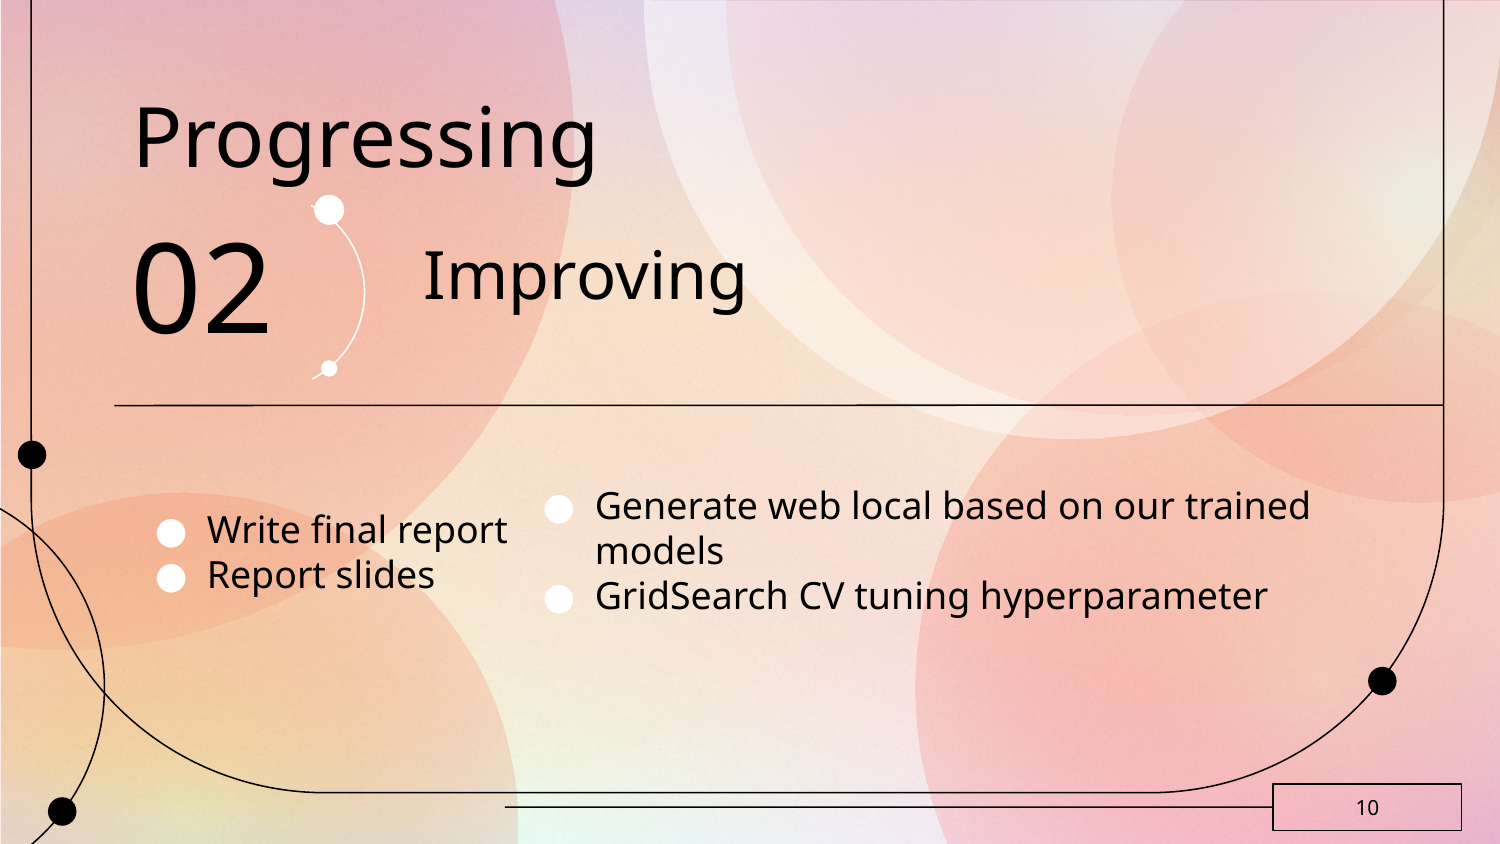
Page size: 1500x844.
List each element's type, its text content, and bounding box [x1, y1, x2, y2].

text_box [168, 194, 365, 391]
title Progressing [116, 69, 1383, 165]
text_box 02 [115, 210, 163, 357]
text_box Write final report Report slides [116, 422, 737, 681]
text_box Generate web local based on our trained models GridSearch CV tuning hyperparameter [504, 420, 1407, 679]
text_box Improving [408, 218, 1383, 328]
text_box 10 [1273, 783, 1462, 831]
